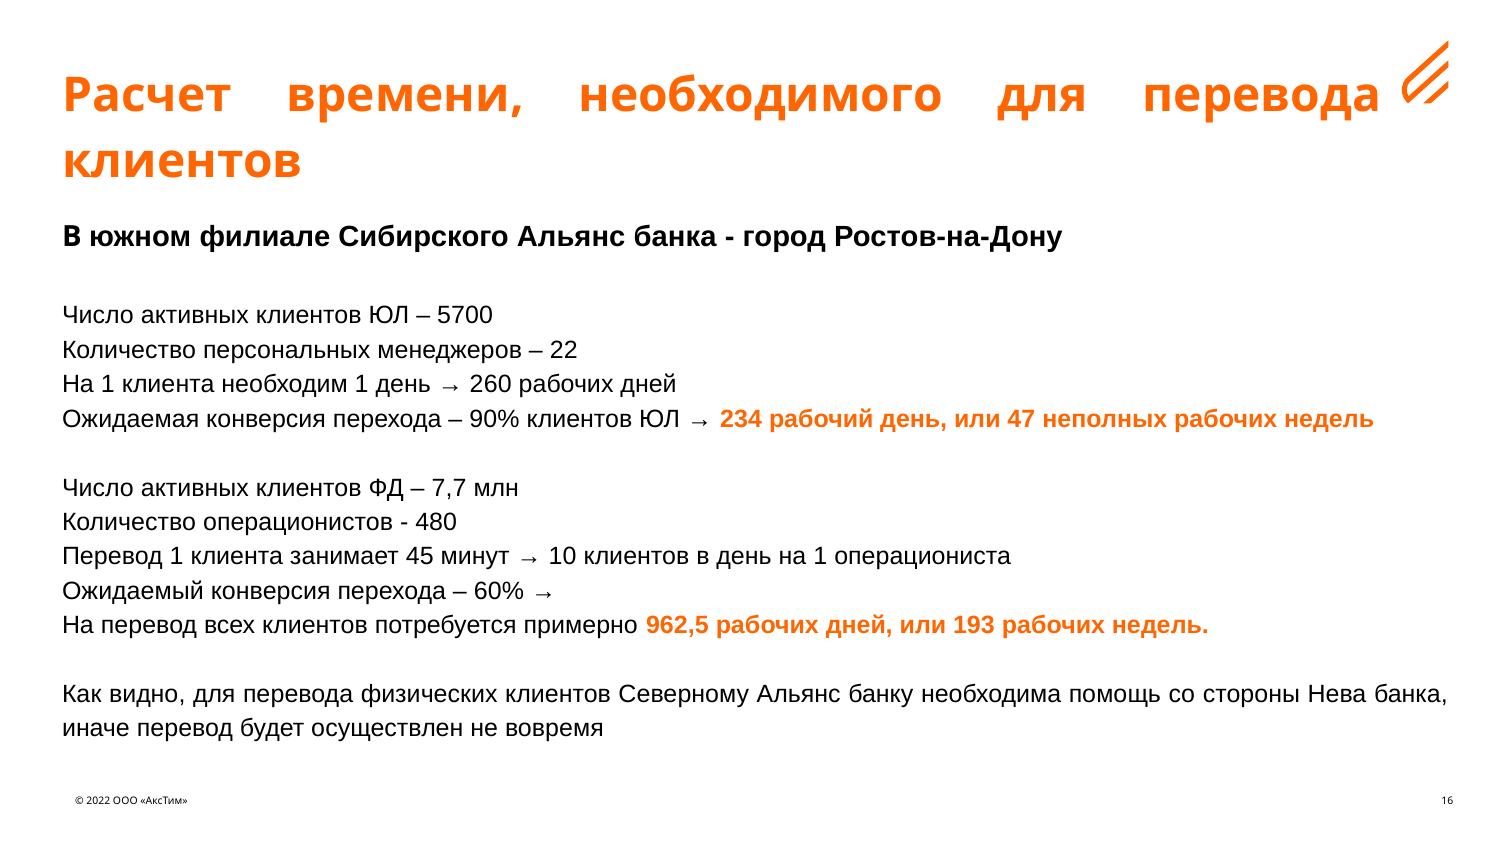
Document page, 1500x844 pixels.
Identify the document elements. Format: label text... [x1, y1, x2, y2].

text_box Расчет времени, необходимого для перевода клиентов [62, 54, 1383, 188]
text_box Число активных клиентов ЮЛ – 5700 Количество персональных менеджеров – 22 На 1 клиента необходим 1 день → 260 рабочих дней Ожидаемая конверсия перехода – 90% клиентов ЮЛ → 234 рабочий день, или 47 неполных рабочих недель Число активных клиентов ФД – 7,7 млн Количество операционистов - 480 Перевод 1 клиента занимает 45 минут → 10 клиентов в день на 1 операциониста Ожидаемый конверсия перехода – 60% → На перевод всех клиентов потребуется примерно 962,5 рабочих дней, или 193 рабочих недель. Как видно, для перевода физических клиентов Северному Альянс банку необходима помощь со стороны Нева банка, иначе перевод будет осуществлен не вовремя [62, 293, 1451, 742]
text_box В южном филиале Сибирского Альянс банка - город Ростов-на-Дону [62, 210, 1316, 252]
footer © 2022 ООО «АксТим» [75, 793, 202, 844]
slide_number 16 [1439, 793, 1460, 844]
